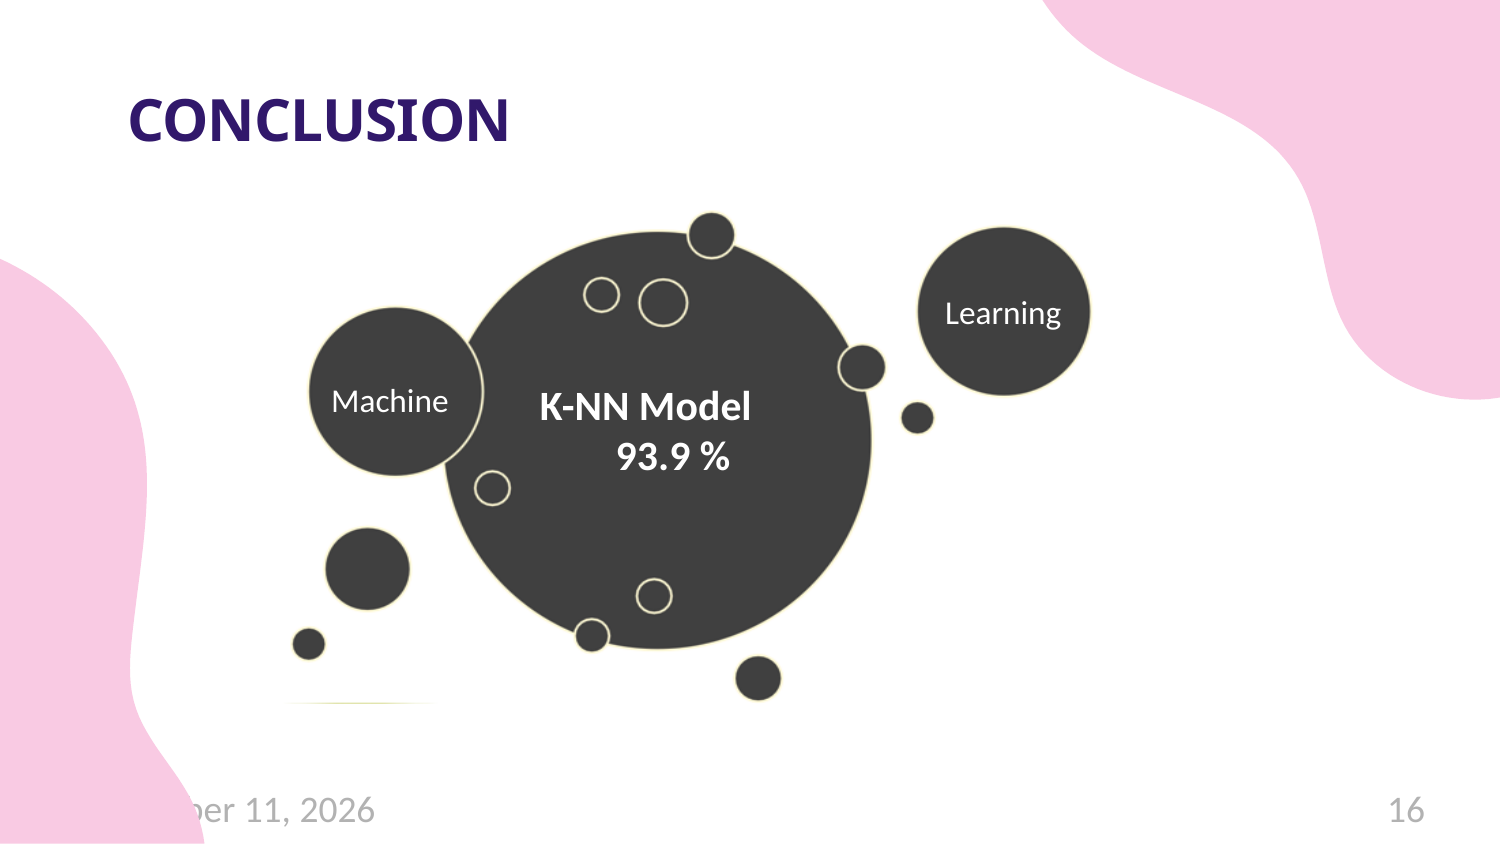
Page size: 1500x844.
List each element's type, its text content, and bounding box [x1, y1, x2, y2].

slide_number 16 [1080, 784, 1425, 827]
text_box [1042, 0, 1500, 400]
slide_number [75, 784, 420, 827]
text_box [0, 258, 205, 844]
title CONCLUSION [125, 80, 931, 224]
picture [224, 158, 1147, 705]
